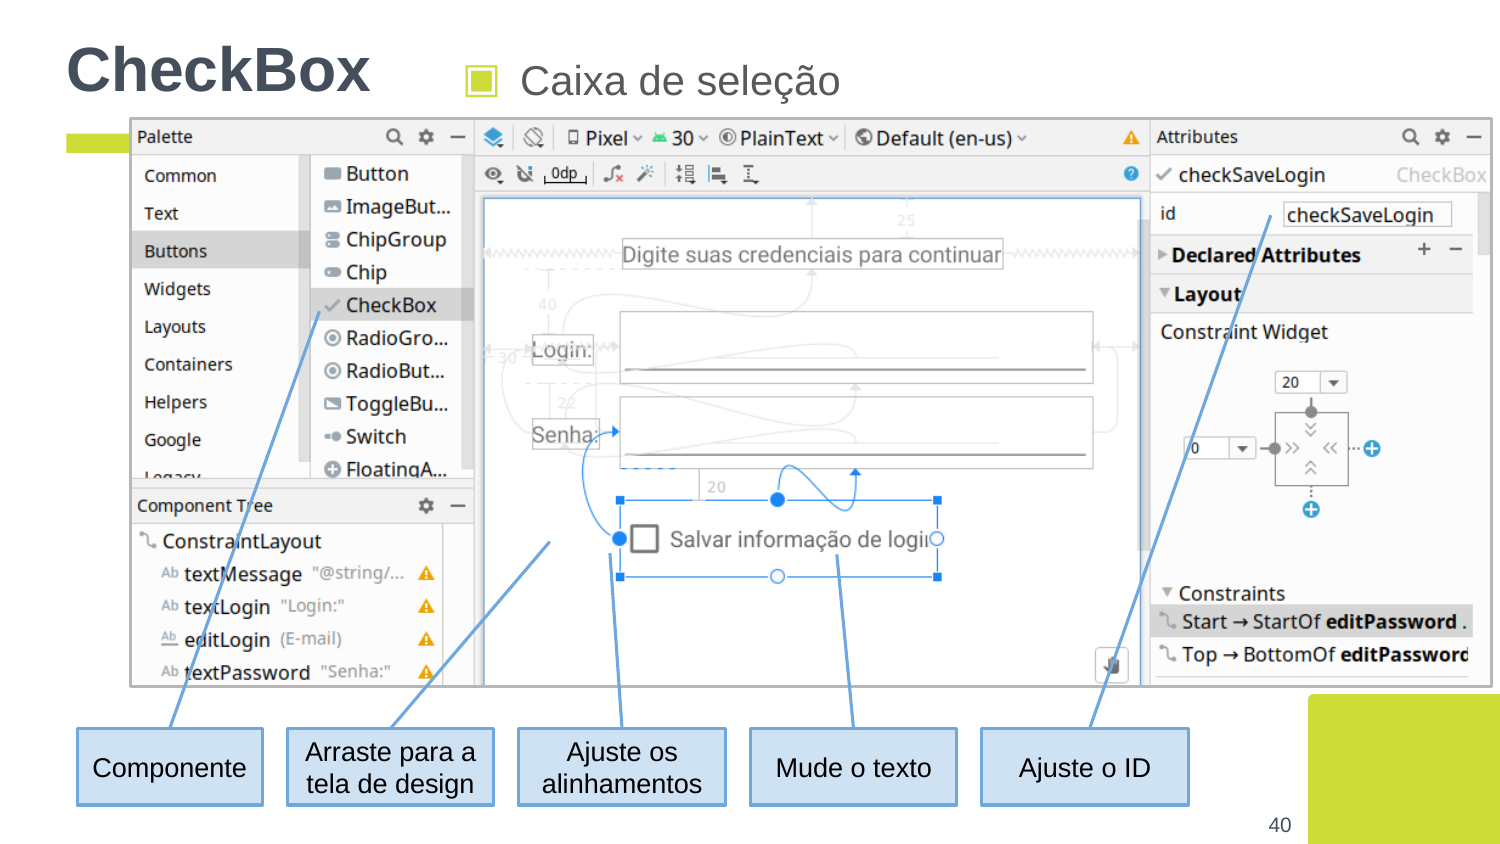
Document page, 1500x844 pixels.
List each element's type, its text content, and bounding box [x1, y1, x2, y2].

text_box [609, 552, 623, 729]
list Caixa de seleção [430, 30, 1068, 117]
text_box Componente [77, 728, 263, 806]
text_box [390, 541, 550, 729]
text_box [836, 554, 854, 729]
picture [131, 120, 1491, 686]
text_box Mude o texto [750, 728, 957, 806]
slide_number ‹#› [1216, 791, 1307, 844]
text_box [169, 311, 320, 729]
text_box Ajuste os alinhamentos [518, 728, 726, 806]
text_box Arraste para a tela de design [287, 728, 494, 806]
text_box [1089, 214, 1271, 729]
title CheckBox [51, 0, 1449, 134]
text_box Ajuste o ID [981, 728, 1189, 806]
